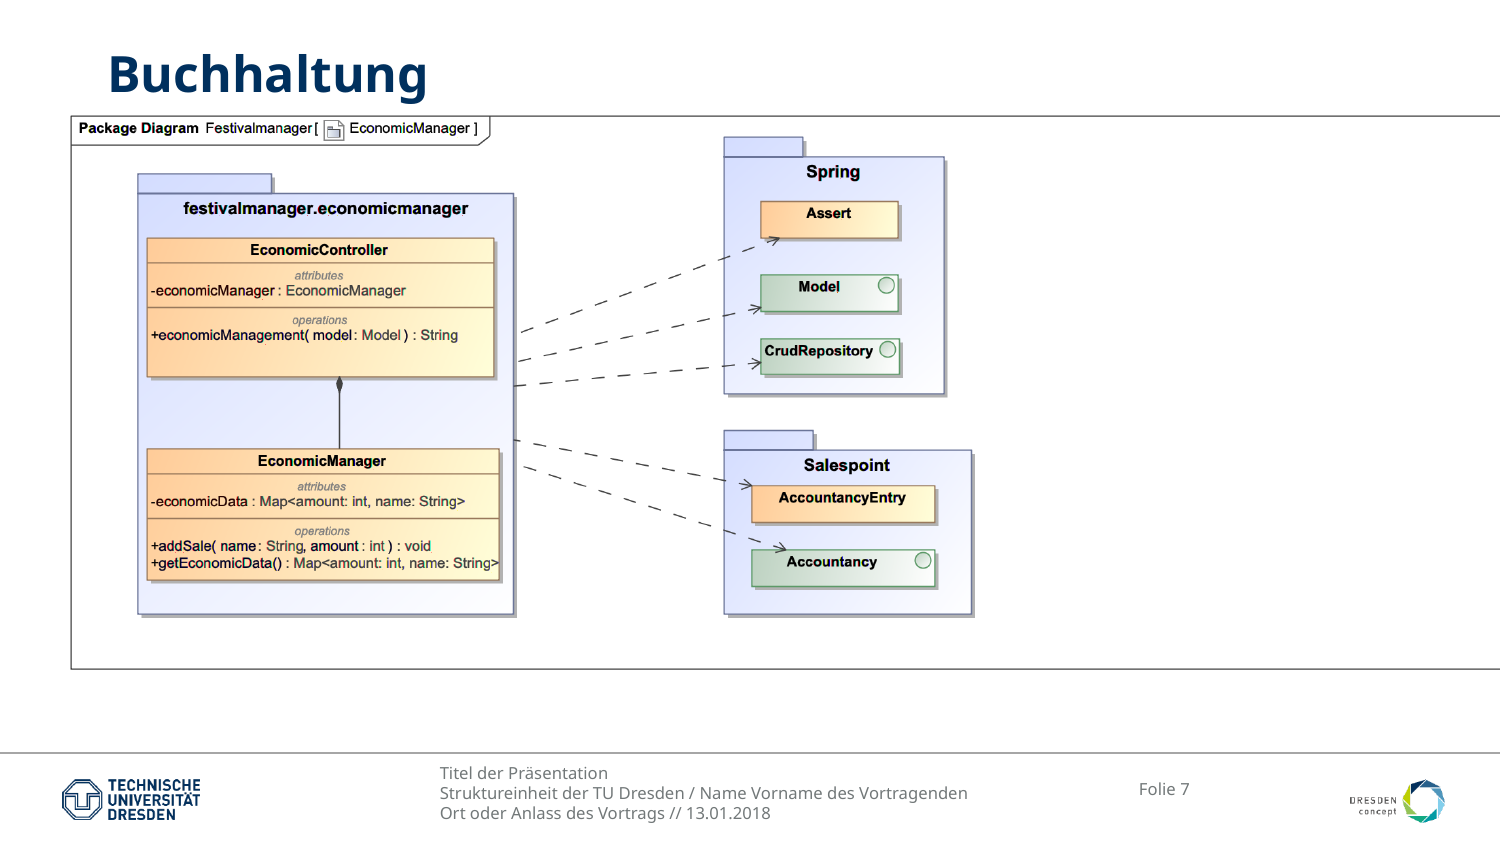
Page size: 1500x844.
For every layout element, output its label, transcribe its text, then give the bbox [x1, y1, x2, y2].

picture [62, 779, 200, 820]
picture [64, 109, 1500, 675]
picture [1350, 779, 1445, 823]
title Buchhaltung [107, 42, 1410, 106]
